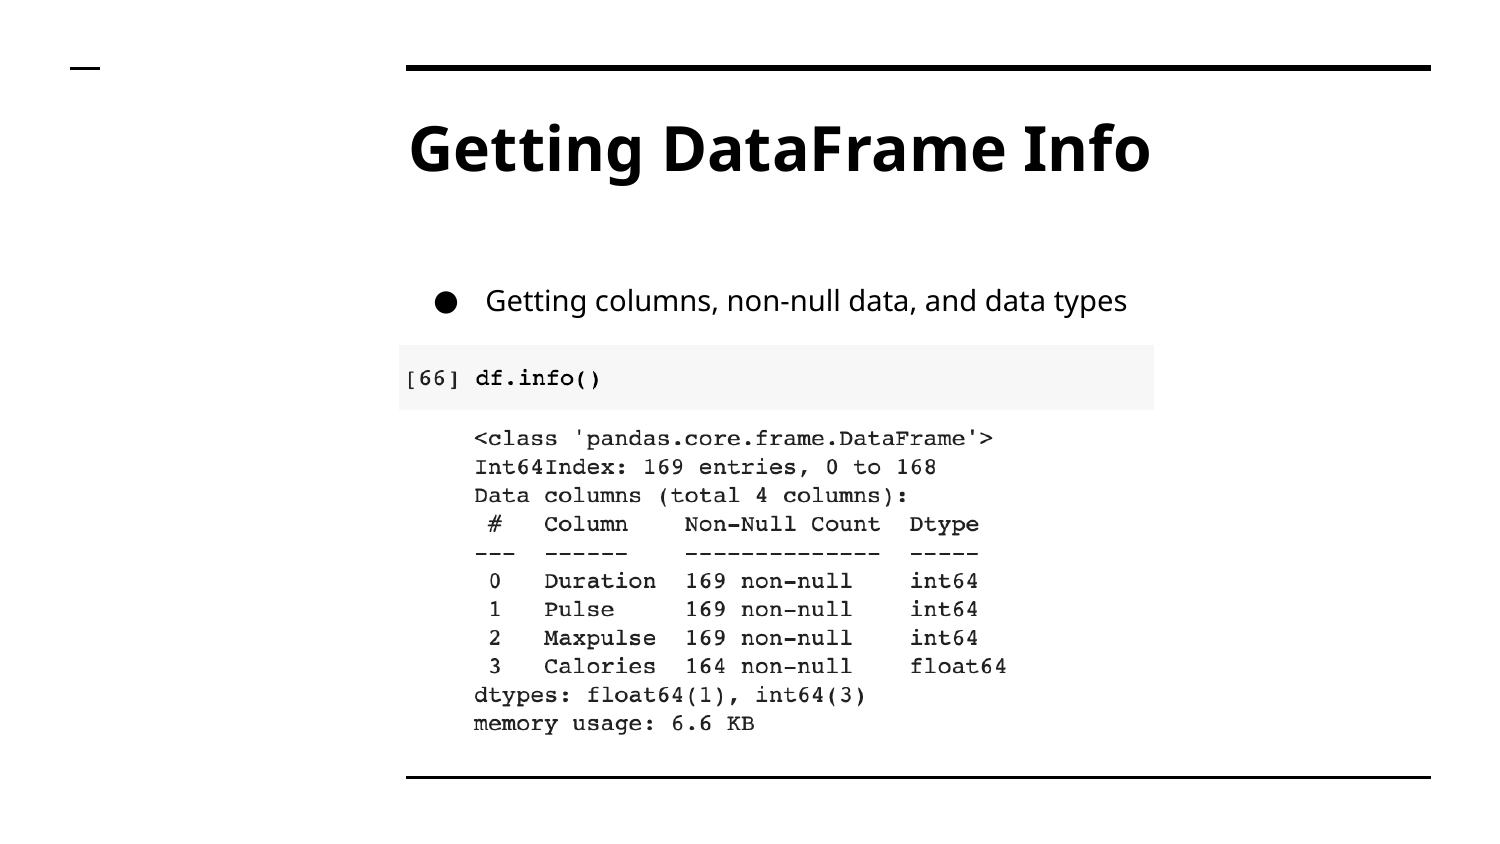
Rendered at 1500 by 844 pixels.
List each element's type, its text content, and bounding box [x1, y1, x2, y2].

title Getting DataFrame Info [393, 94, 1431, 199]
list Getting columns, non-null data, and data types [395, 261, 1433, 755]
picture [395, 331, 1154, 755]
